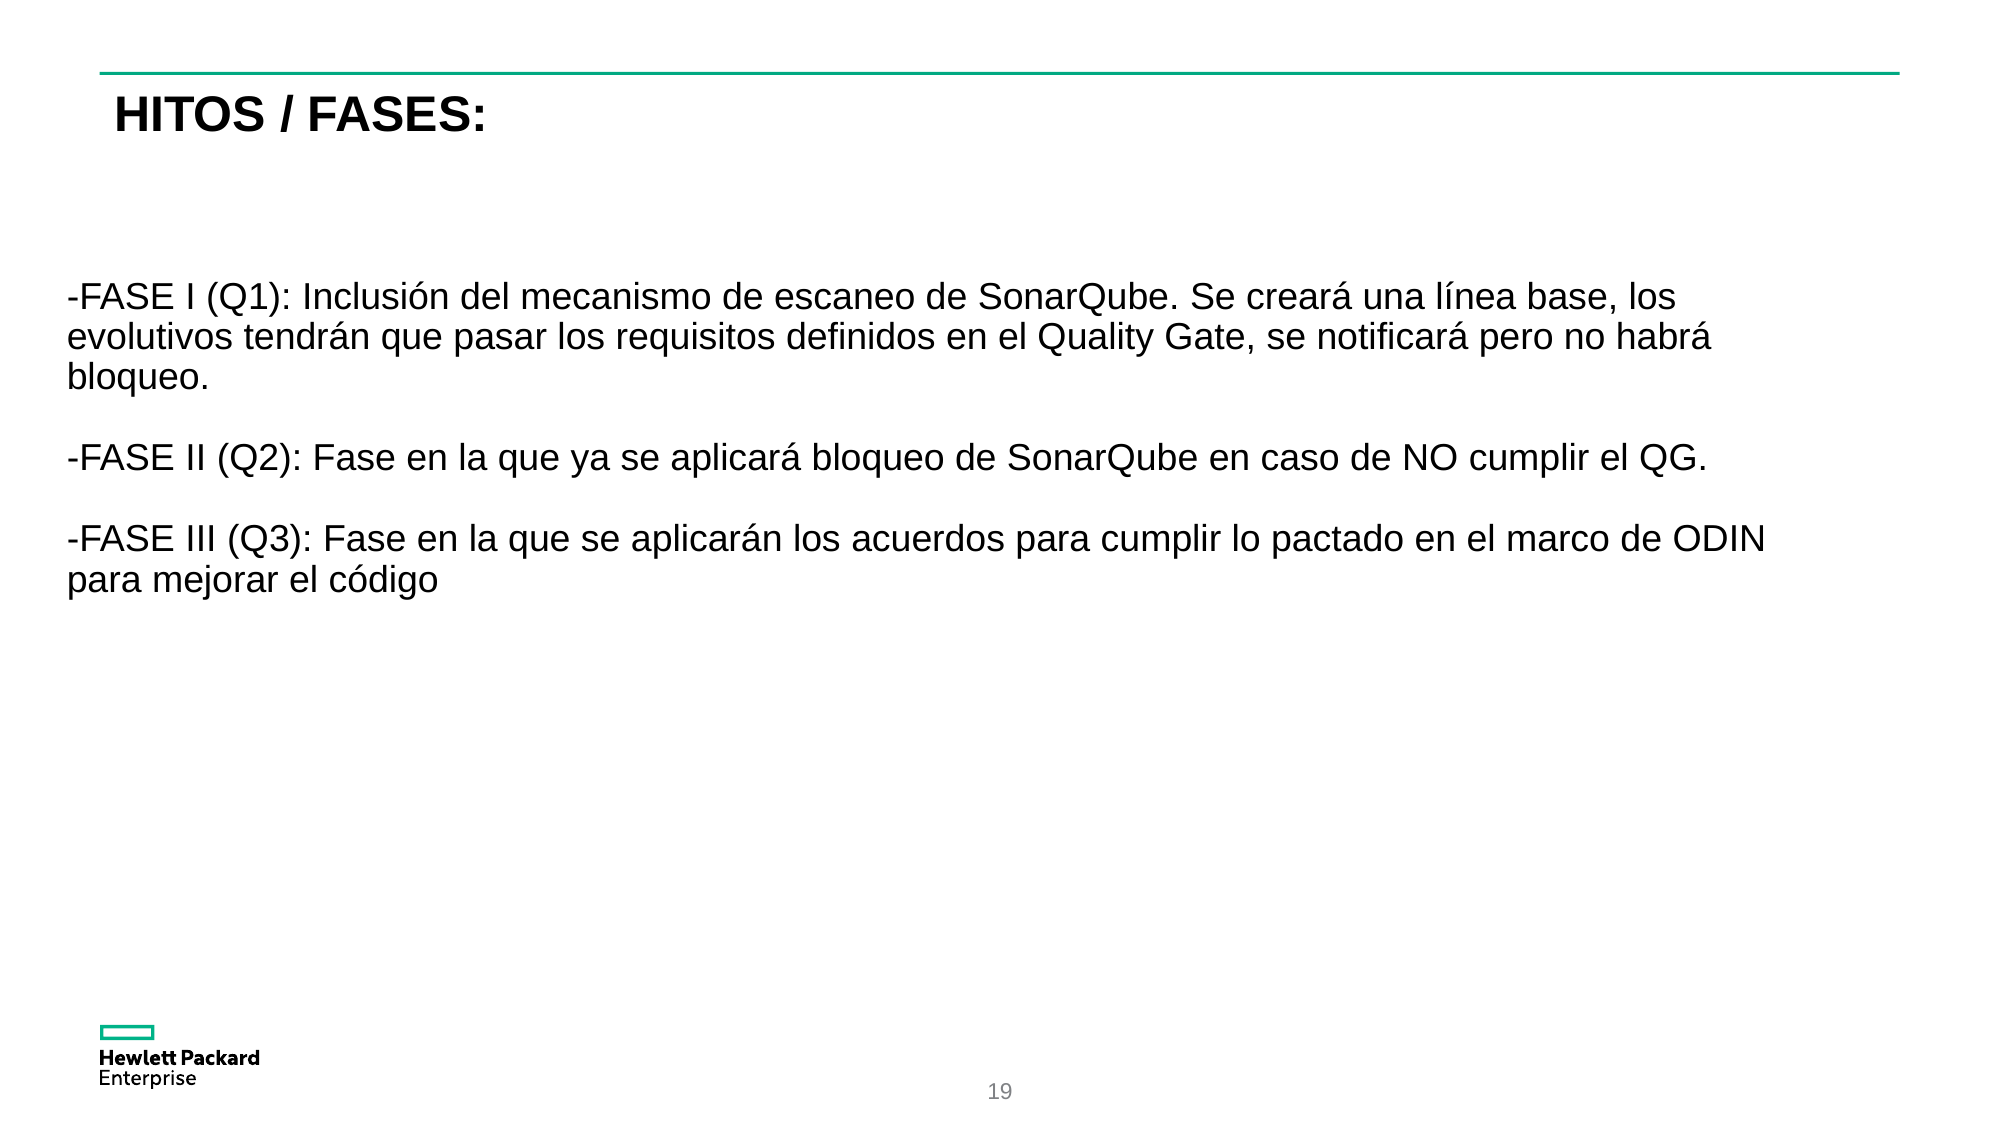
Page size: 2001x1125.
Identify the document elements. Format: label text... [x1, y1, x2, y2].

title HITOS / FASES: [114, 90, 537, 231]
text_box -FASE I (Q1): Inclusión del mecanismo de escaneo de SonarQube. Se creará una línea base, los evolutivos tendrán que pasar los requisitos definidos en el Quality Gate, se notificará pero no habrá bloqueo. -FASE II (Q2): Fase en la que ya se aplicará bloqueo de SonarQube en caso de NO cumplir el QG. -FASE III (Q3): Fase en la que se aplicarán los acuerdos para cumplir lo pactado en el marco de ODIN para mejorar el código [66, 231, 1792, 641]
slide_number 19 [948, 1075, 1052, 1106]
